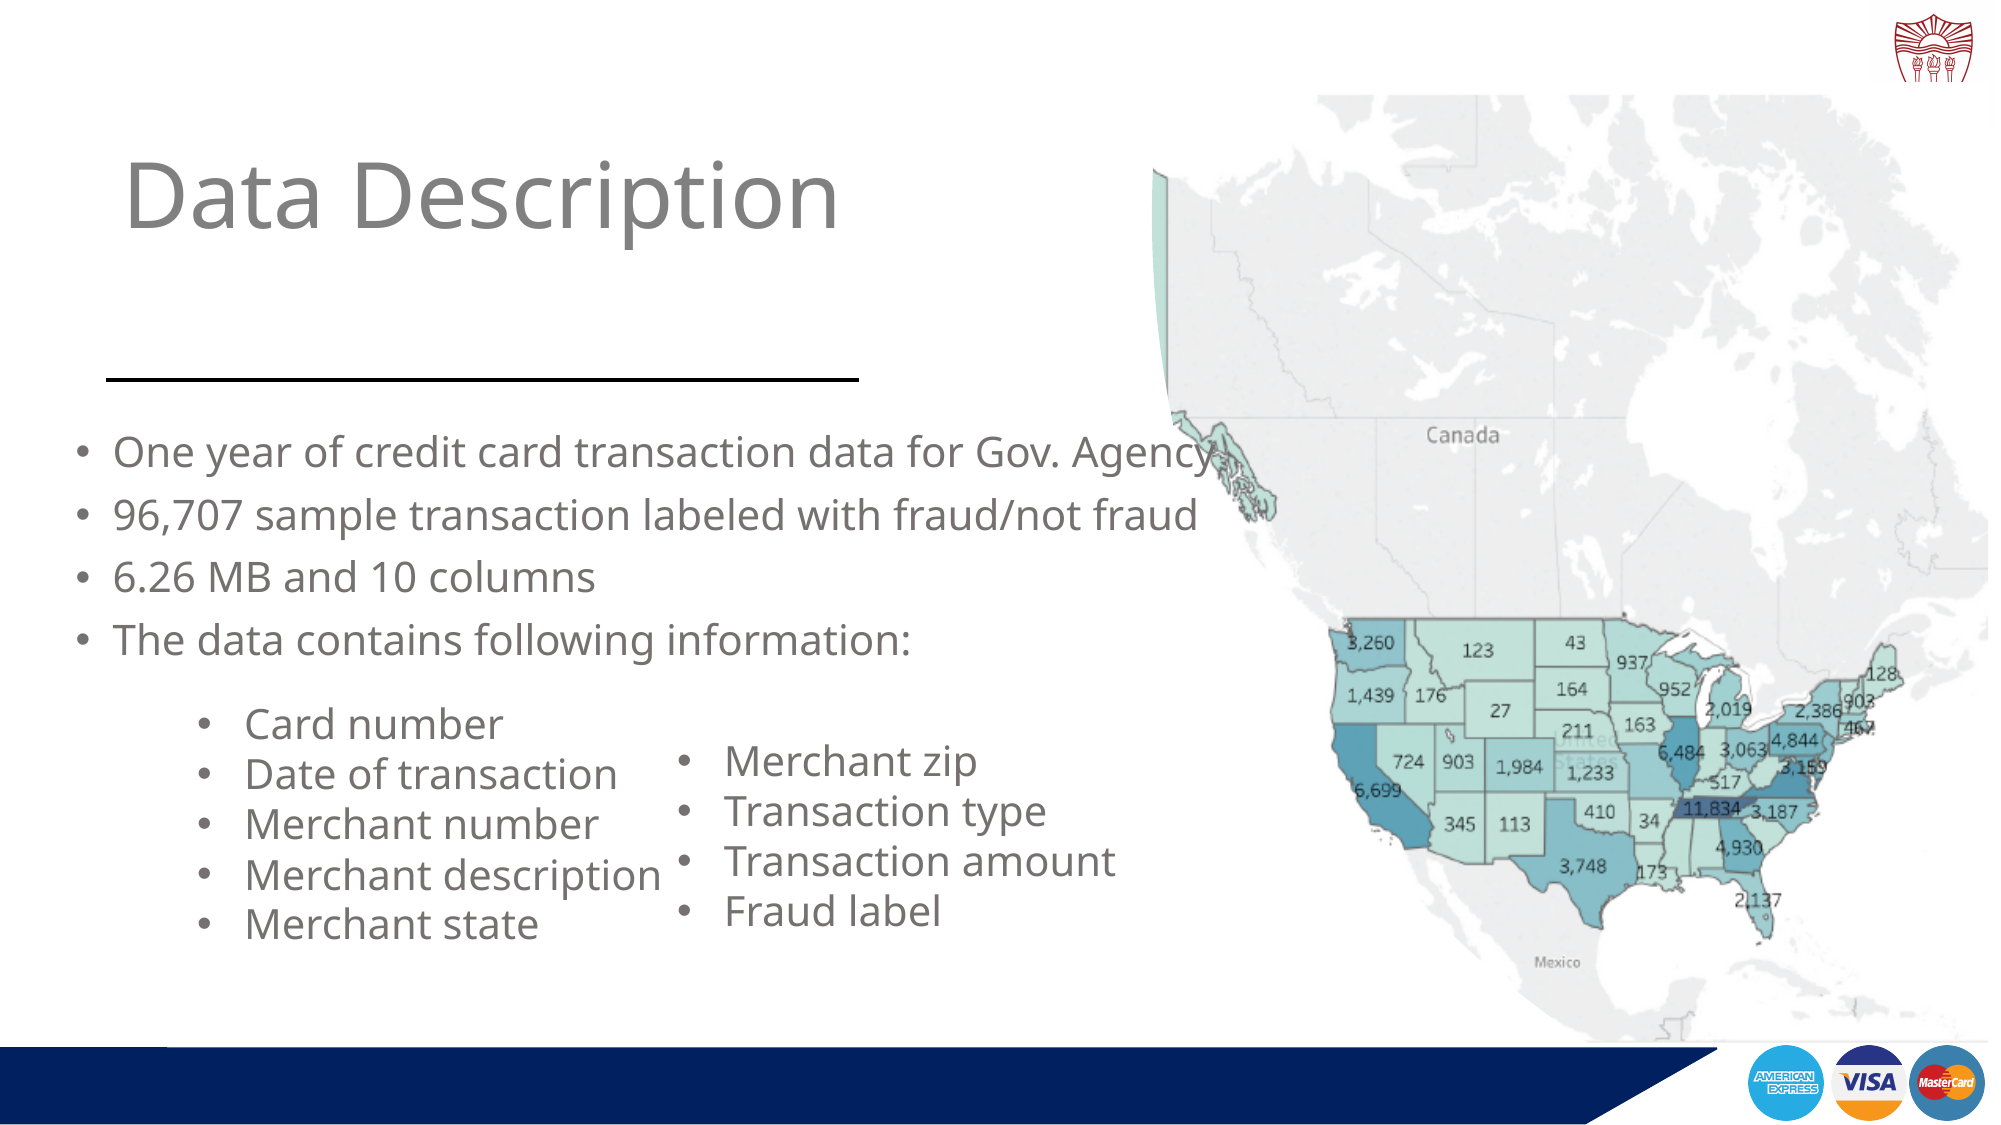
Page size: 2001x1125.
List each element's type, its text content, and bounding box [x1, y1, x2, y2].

picture [1831, 1045, 1907, 1121]
title Data Description [107, 59, 948, 338]
picture [1748, 1045, 1824, 1121]
text_box Merchant zip Transaction type Transaction amount Fraud label [587, 677, 1151, 993]
list One year of credit card transaction data for Gov. Agency 96,707 sample transaction labeled with fraud/not fraud 6.26 MB and 10 columns The data contains following information: [60, 423, 1151, 678]
picture [1909, 1045, 1985, 1121]
text_box Card number Date of transaction Merchant number Merchant description Merchant state [107, 690, 726, 1006]
picture [1151, 0, 1999, 1043]
